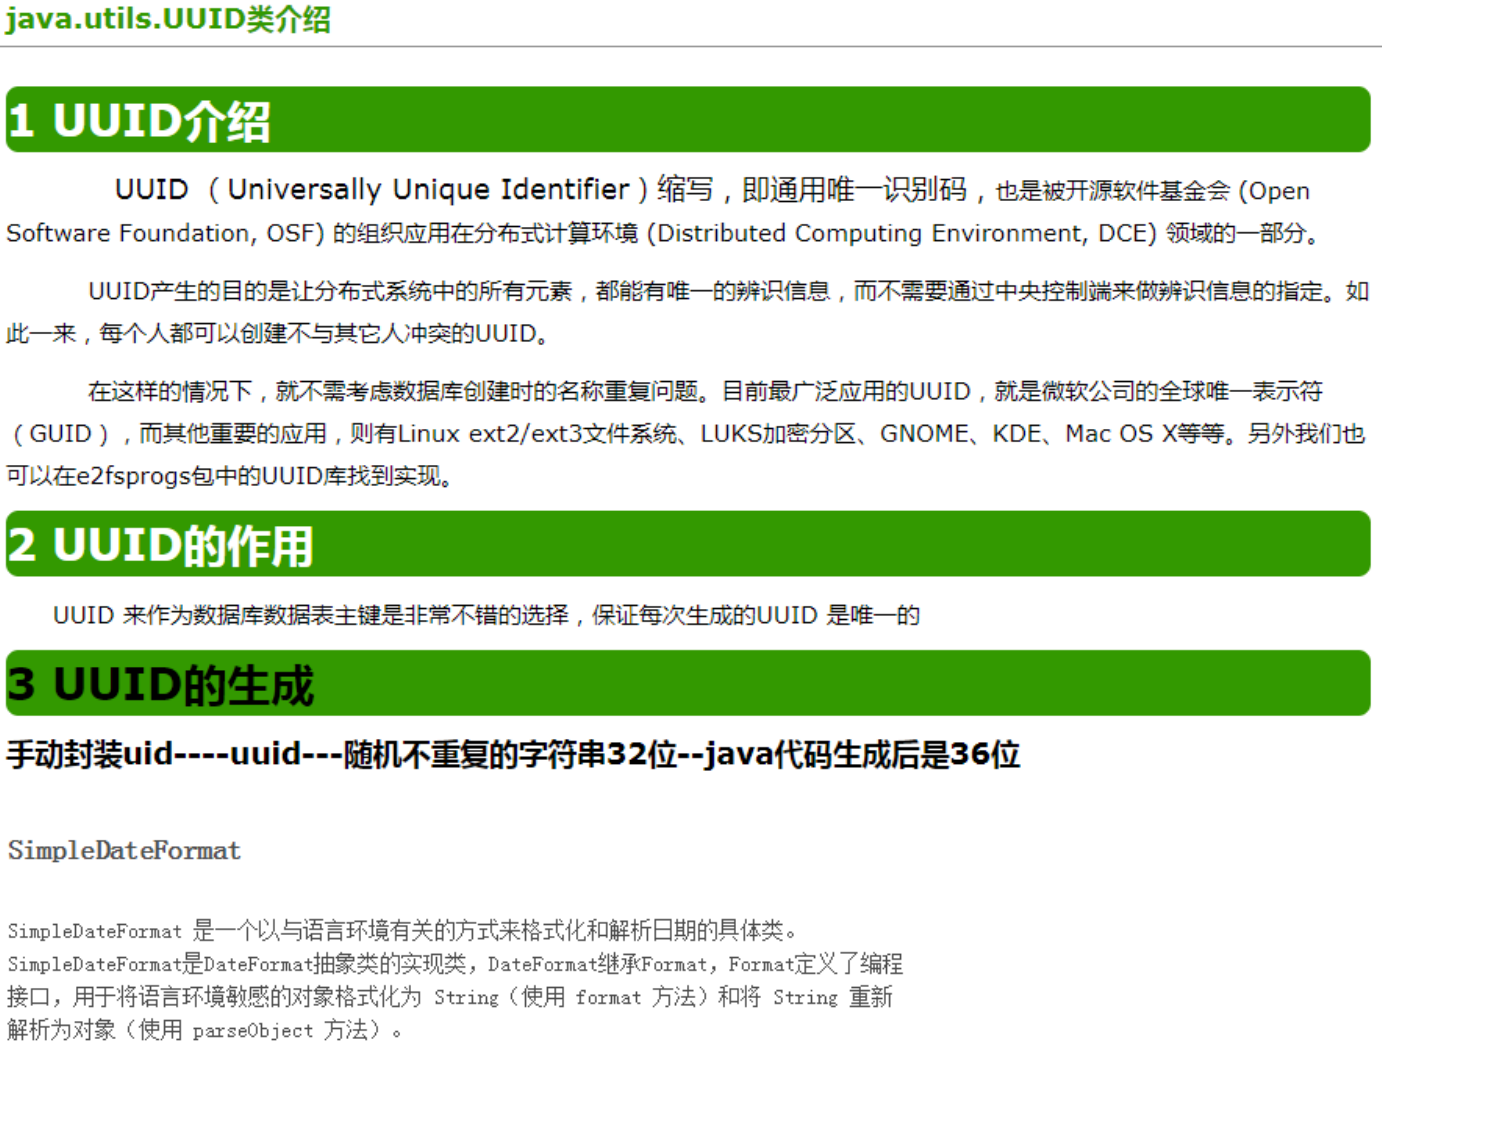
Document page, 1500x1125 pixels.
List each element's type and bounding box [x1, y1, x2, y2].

picture [0, 831, 912, 1050]
picture [0, 0, 1382, 774]
